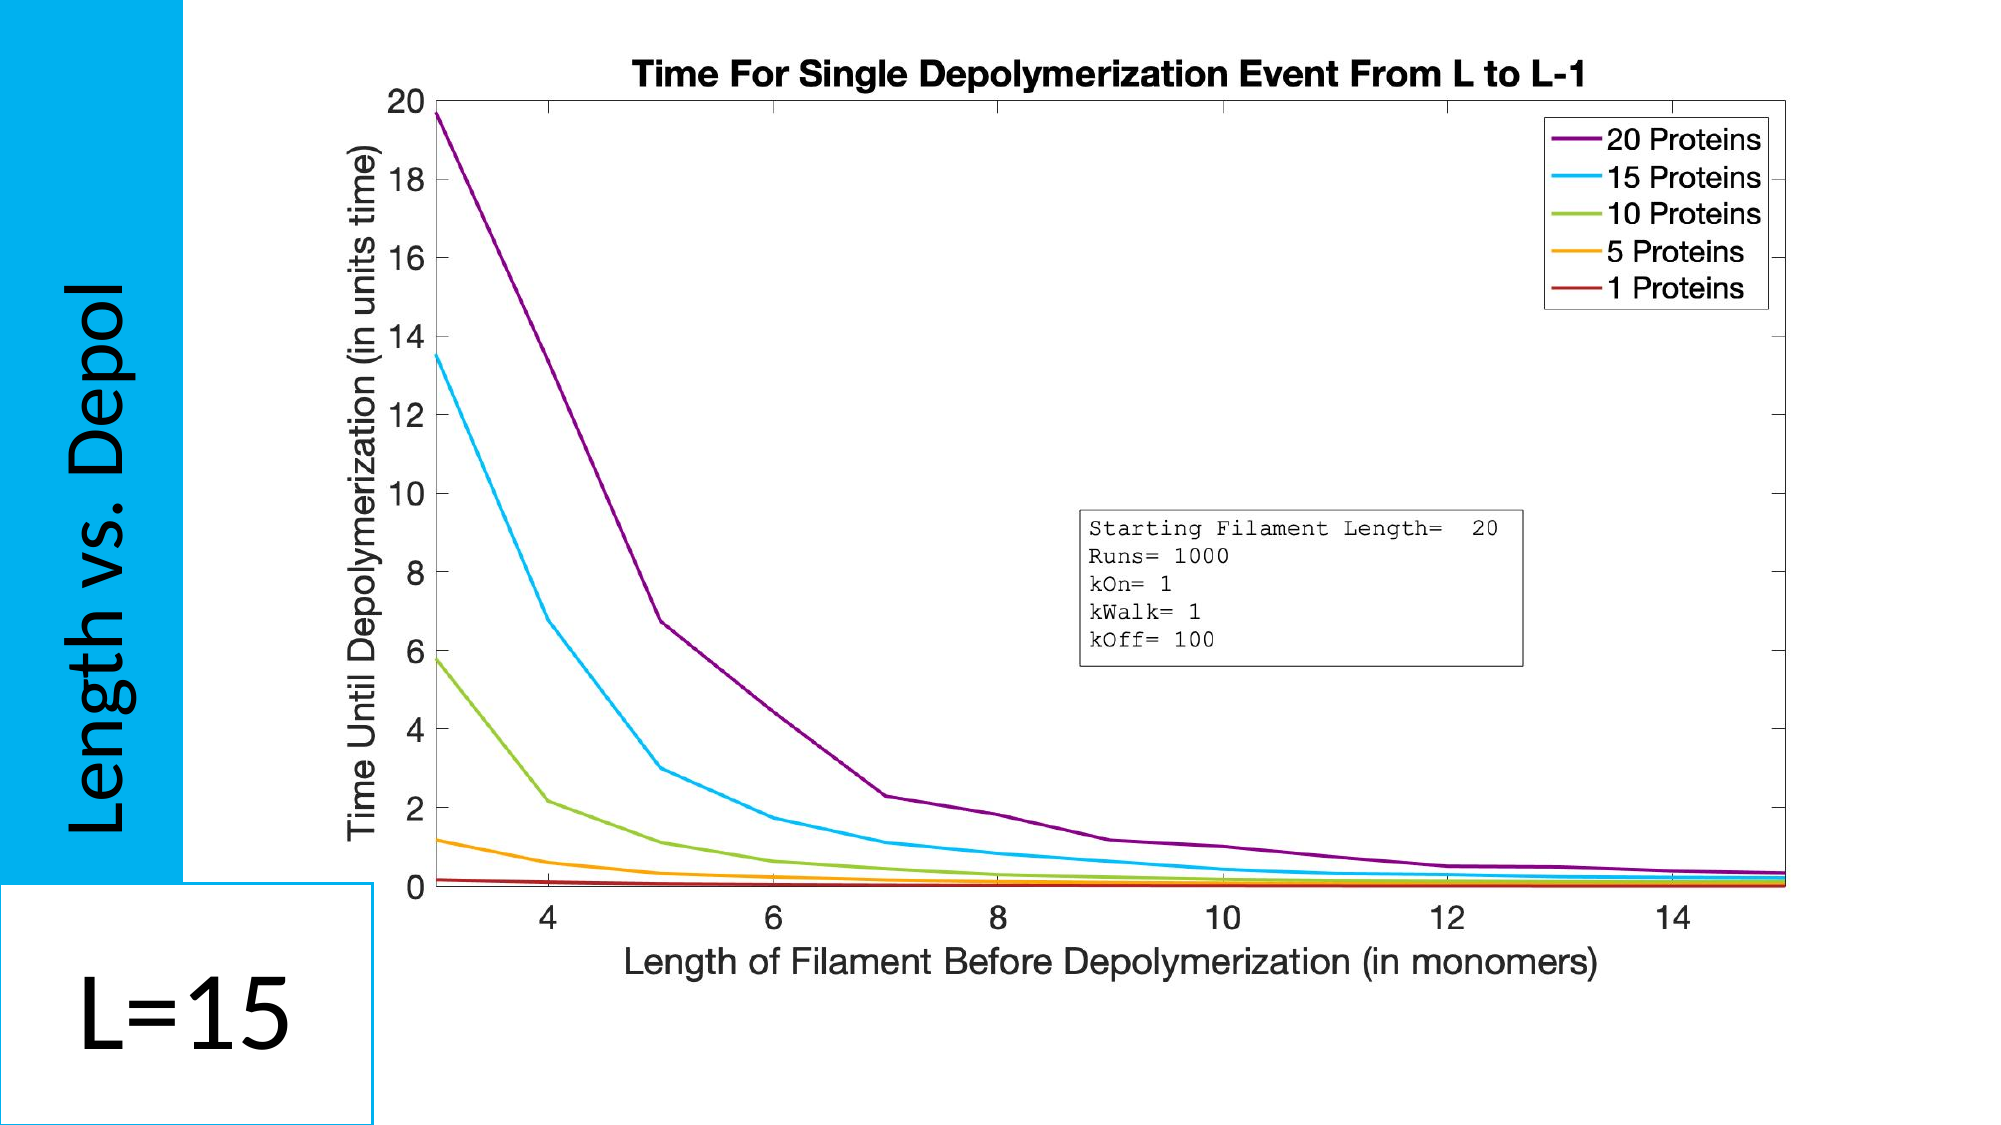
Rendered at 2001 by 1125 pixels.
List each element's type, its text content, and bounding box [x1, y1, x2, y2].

picture [209, 886, 370, 1058]
text_box L=15 [0, 882, 374, 1125]
text_box Length vs. Depol [0, 0, 184, 882]
picture [209, 27, 1950, 1058]
